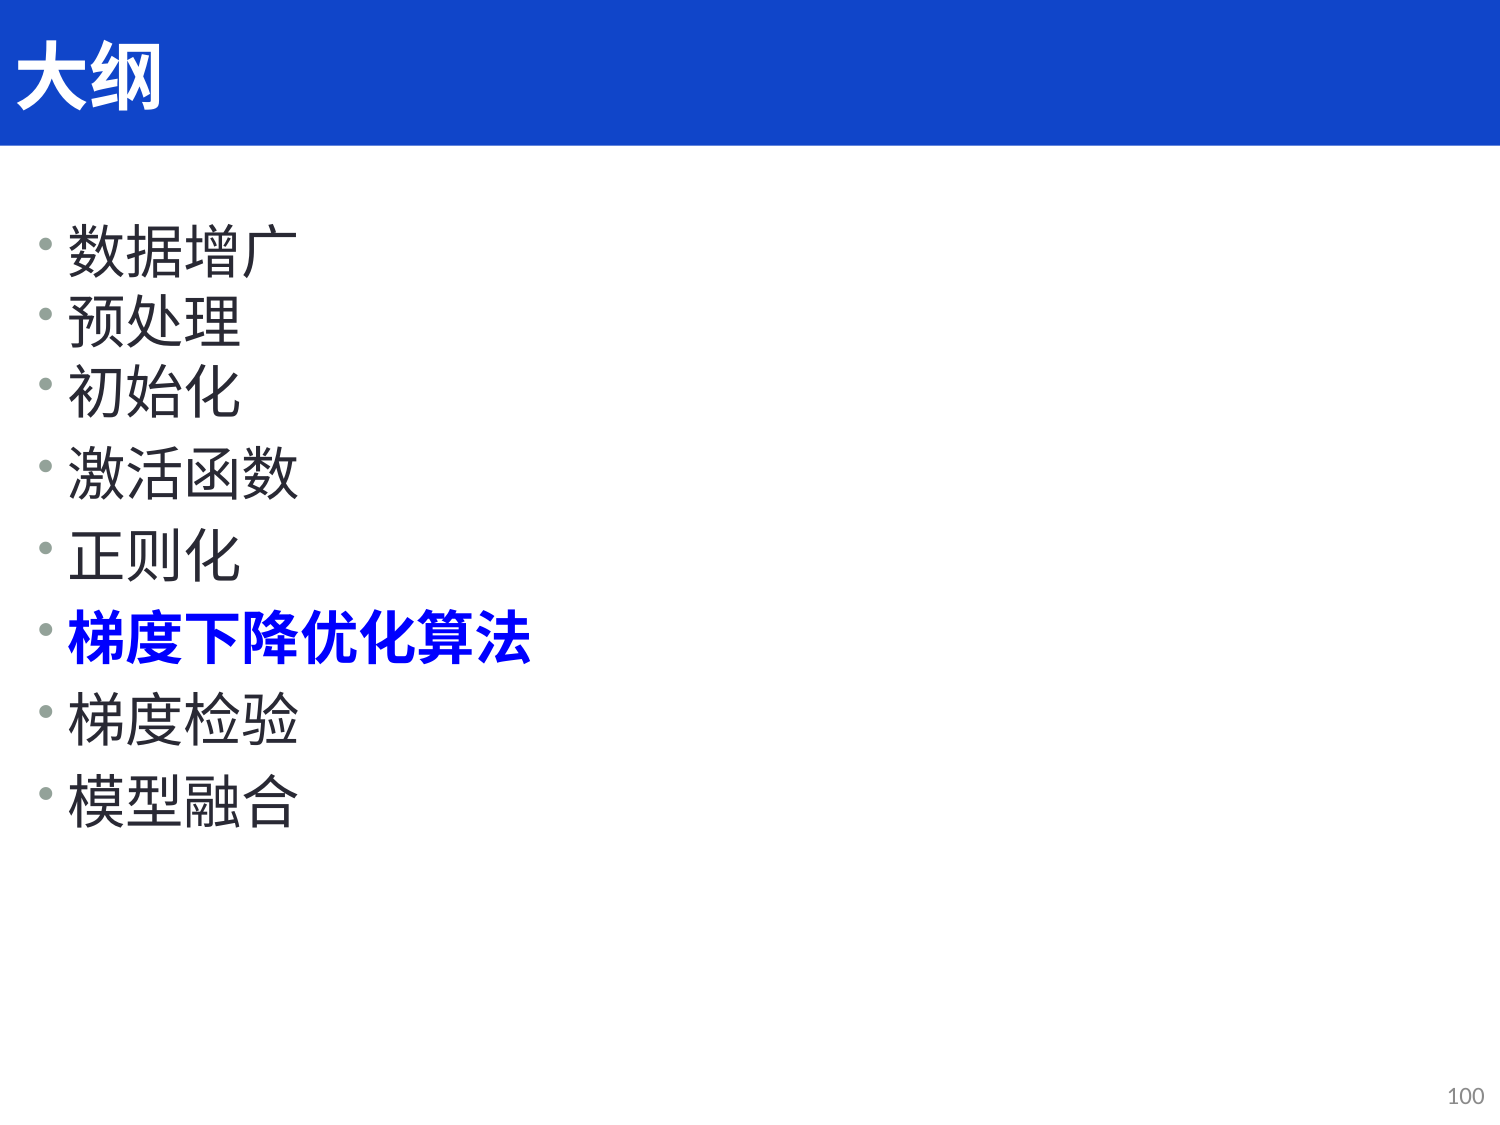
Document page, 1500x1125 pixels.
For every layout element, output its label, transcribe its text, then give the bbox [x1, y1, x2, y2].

text_box 数据增广 预处理 初始化 激活函数 正则化 梯度下降优化算法 梯度检验 模型融合 [35, 215, 918, 835]
text_box 100 [1162, 1065, 1500, 1125]
text_box 大纲 [0, 0, 1500, 146]
